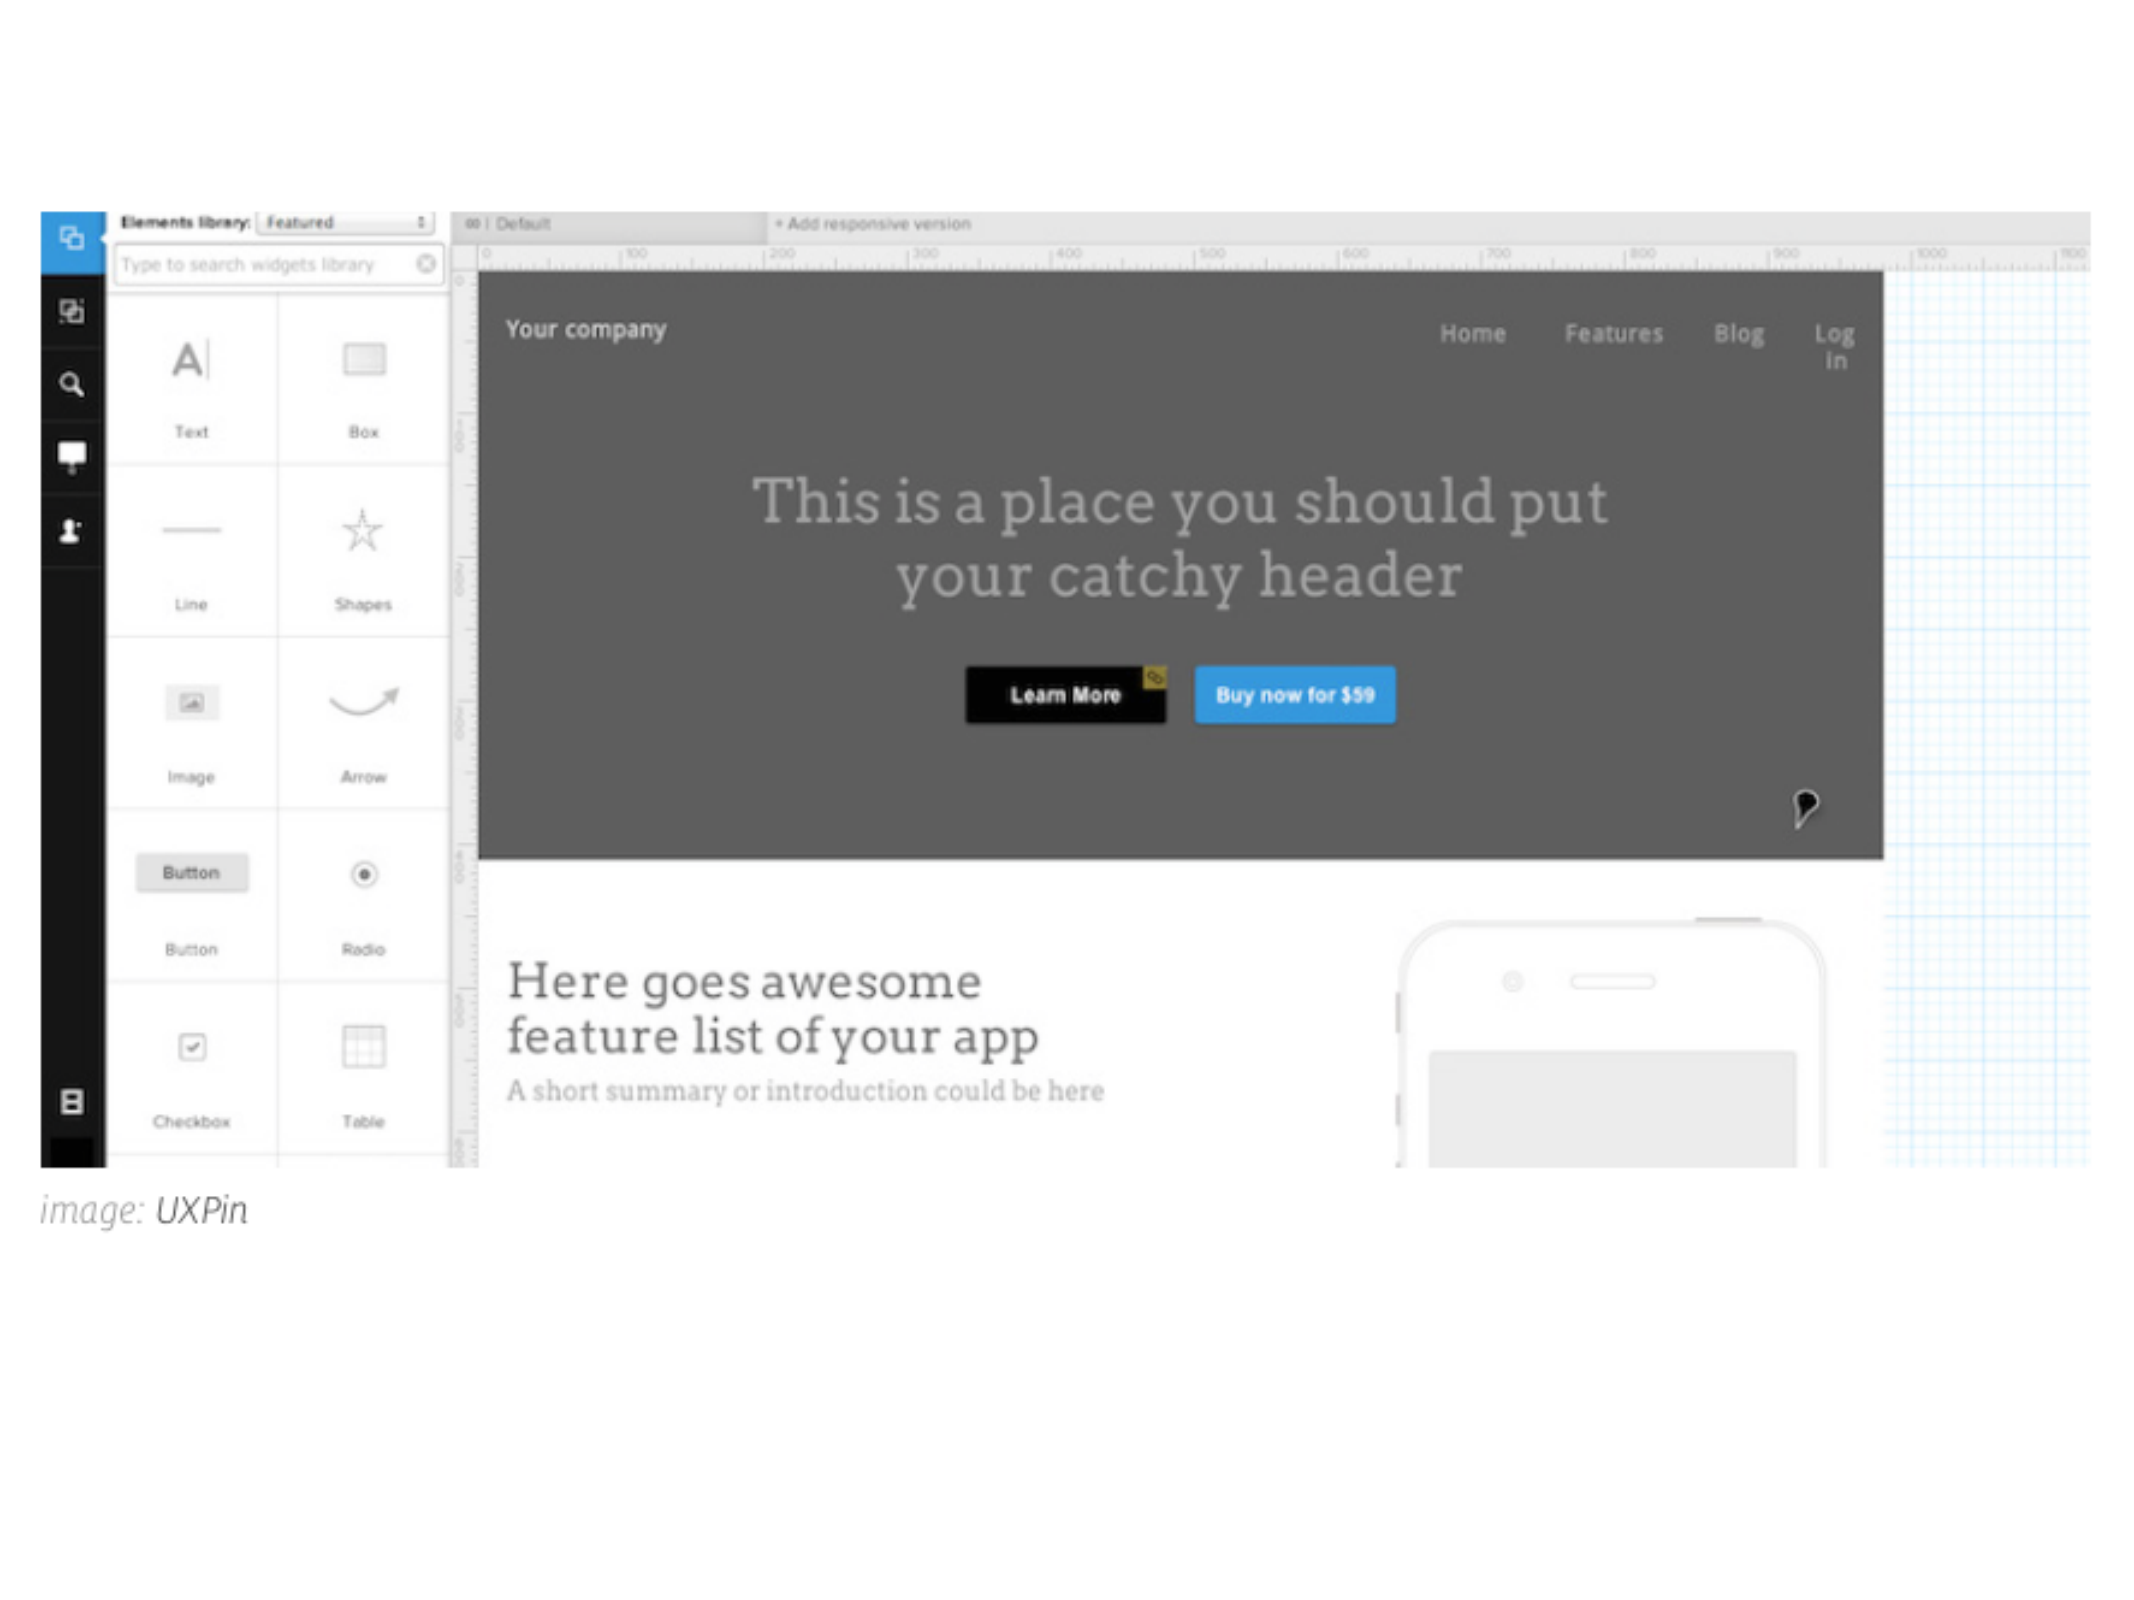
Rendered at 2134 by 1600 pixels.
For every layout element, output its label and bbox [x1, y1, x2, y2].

picture [20, 198, 2114, 1248]
